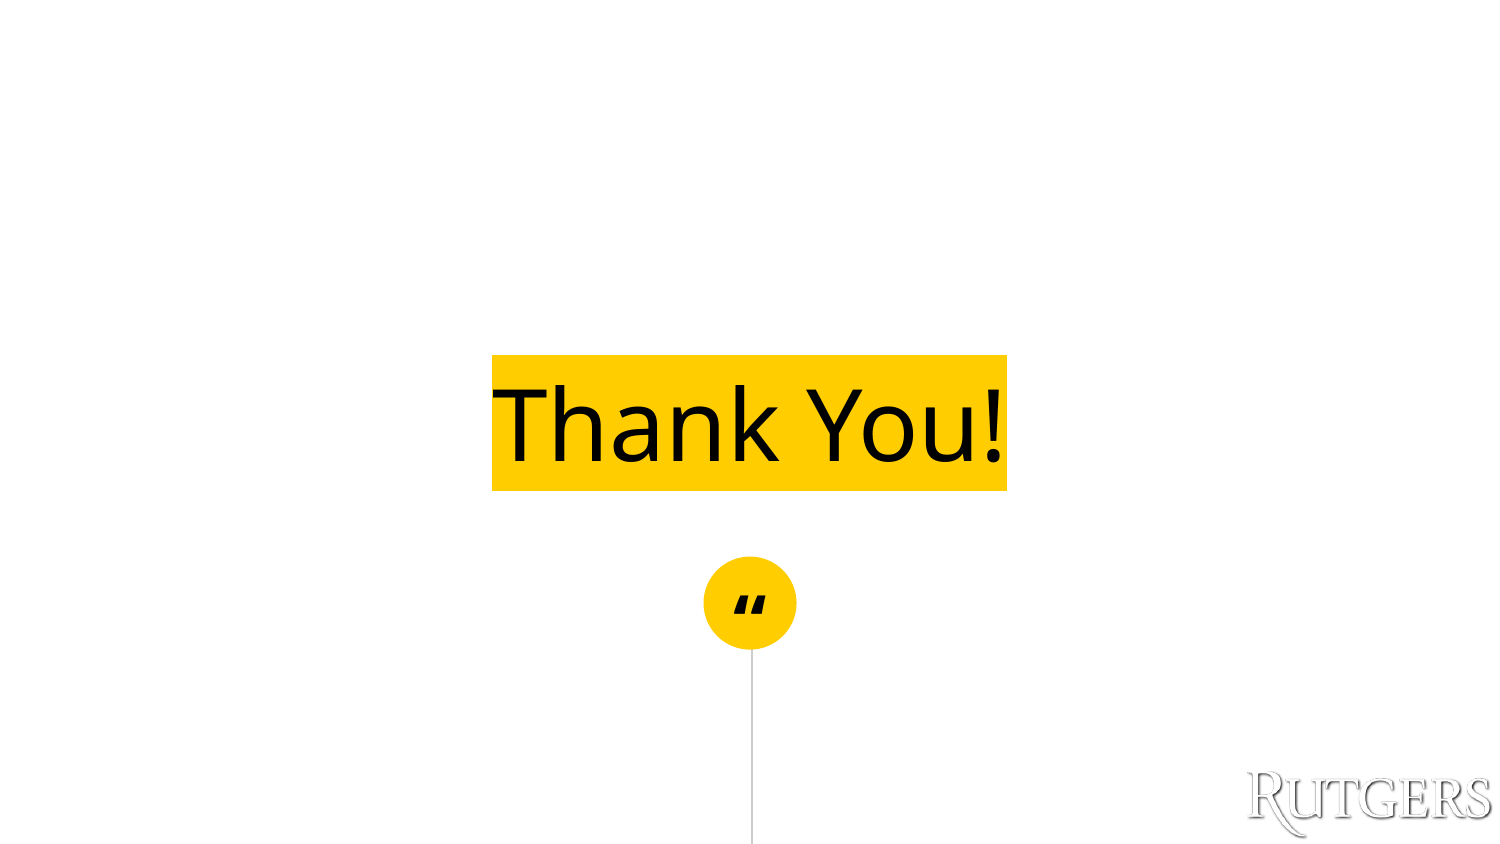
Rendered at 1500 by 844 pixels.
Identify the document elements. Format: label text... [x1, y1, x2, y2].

picture [1247, 771, 1500, 844]
text_box Thank You! [320, 326, 1180, 517]
